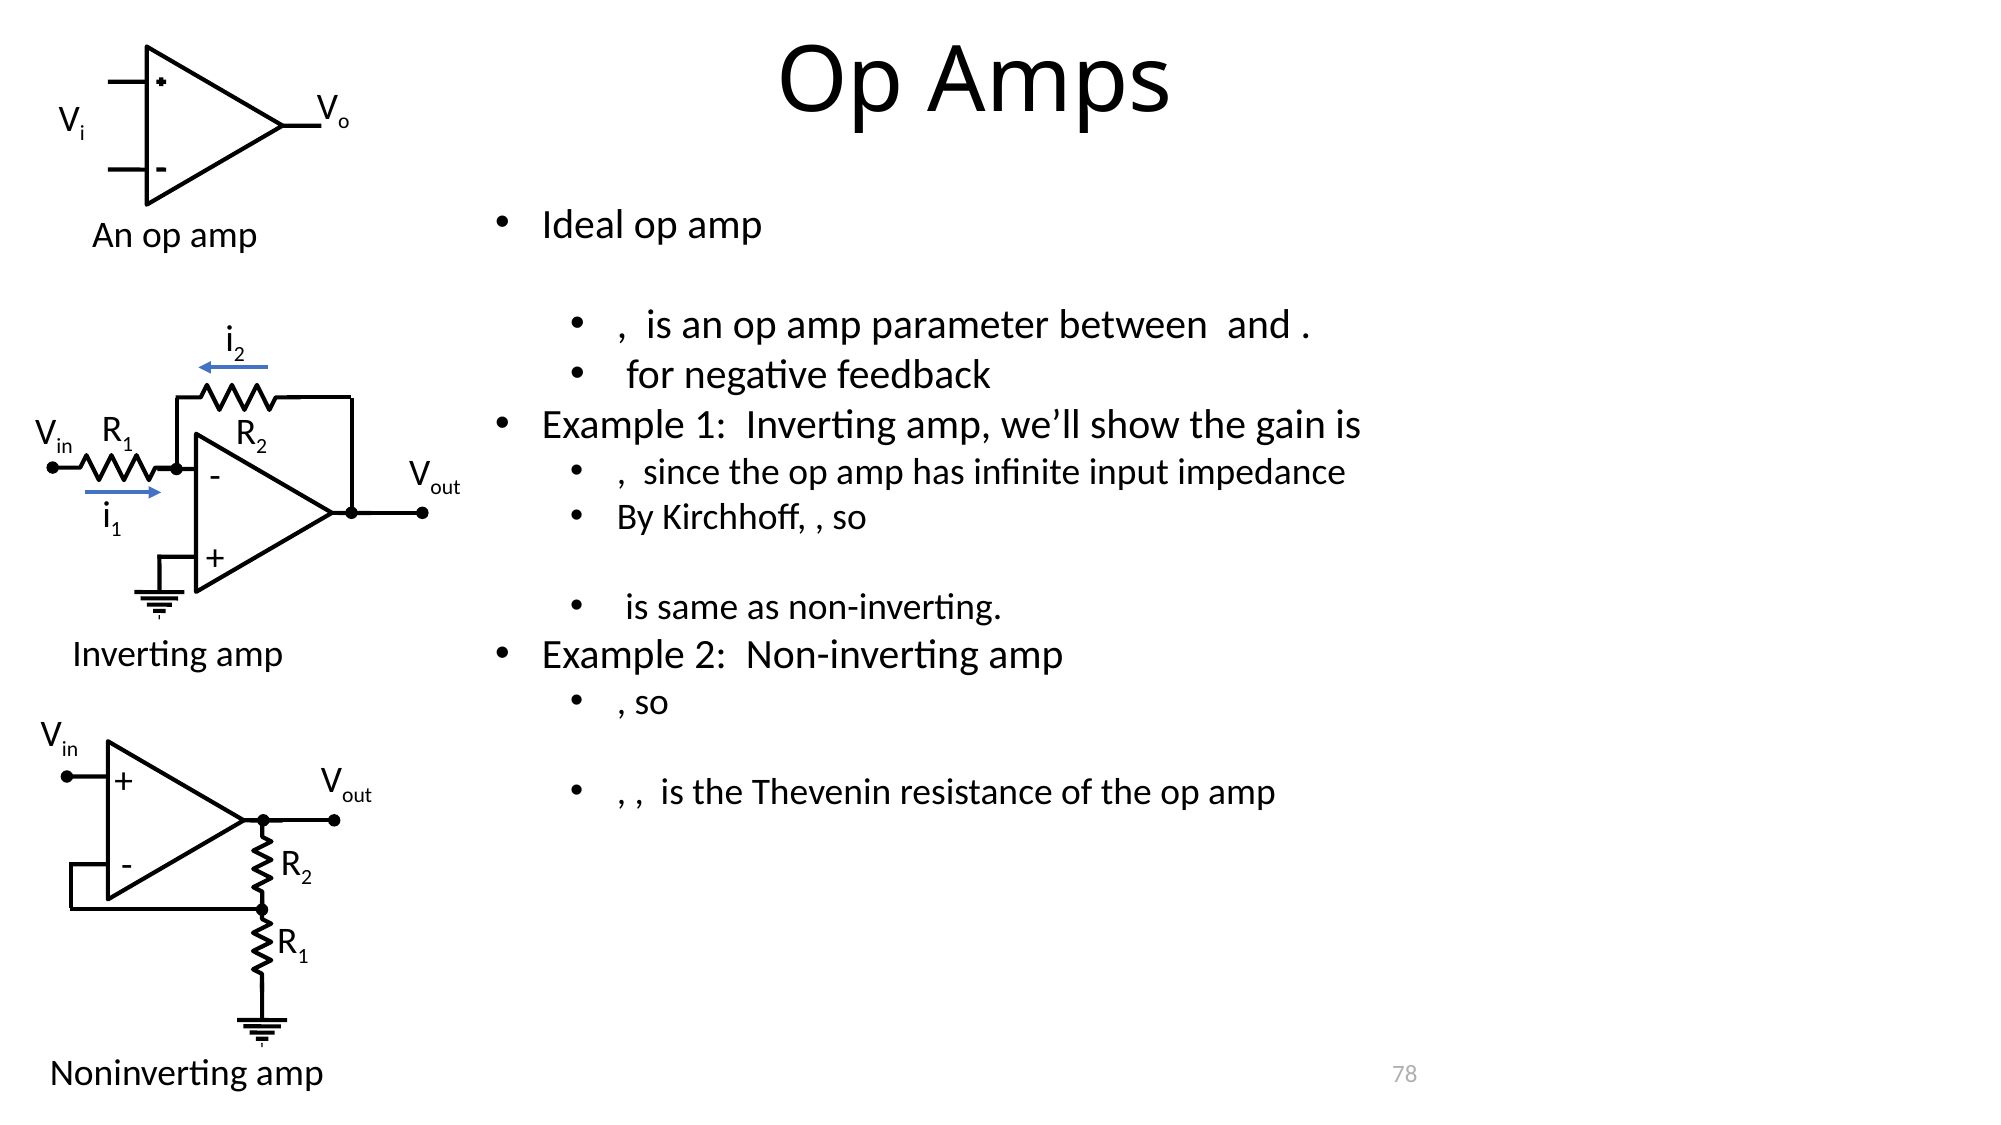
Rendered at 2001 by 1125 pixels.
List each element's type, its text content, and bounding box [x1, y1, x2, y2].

slide_number 78 [1074, 738, 1425, 1125]
text_box Op Amps [28, 12, 1921, 138]
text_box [43, 46, 378, 264]
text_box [20, 306, 488, 682]
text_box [25, 701, 400, 1102]
